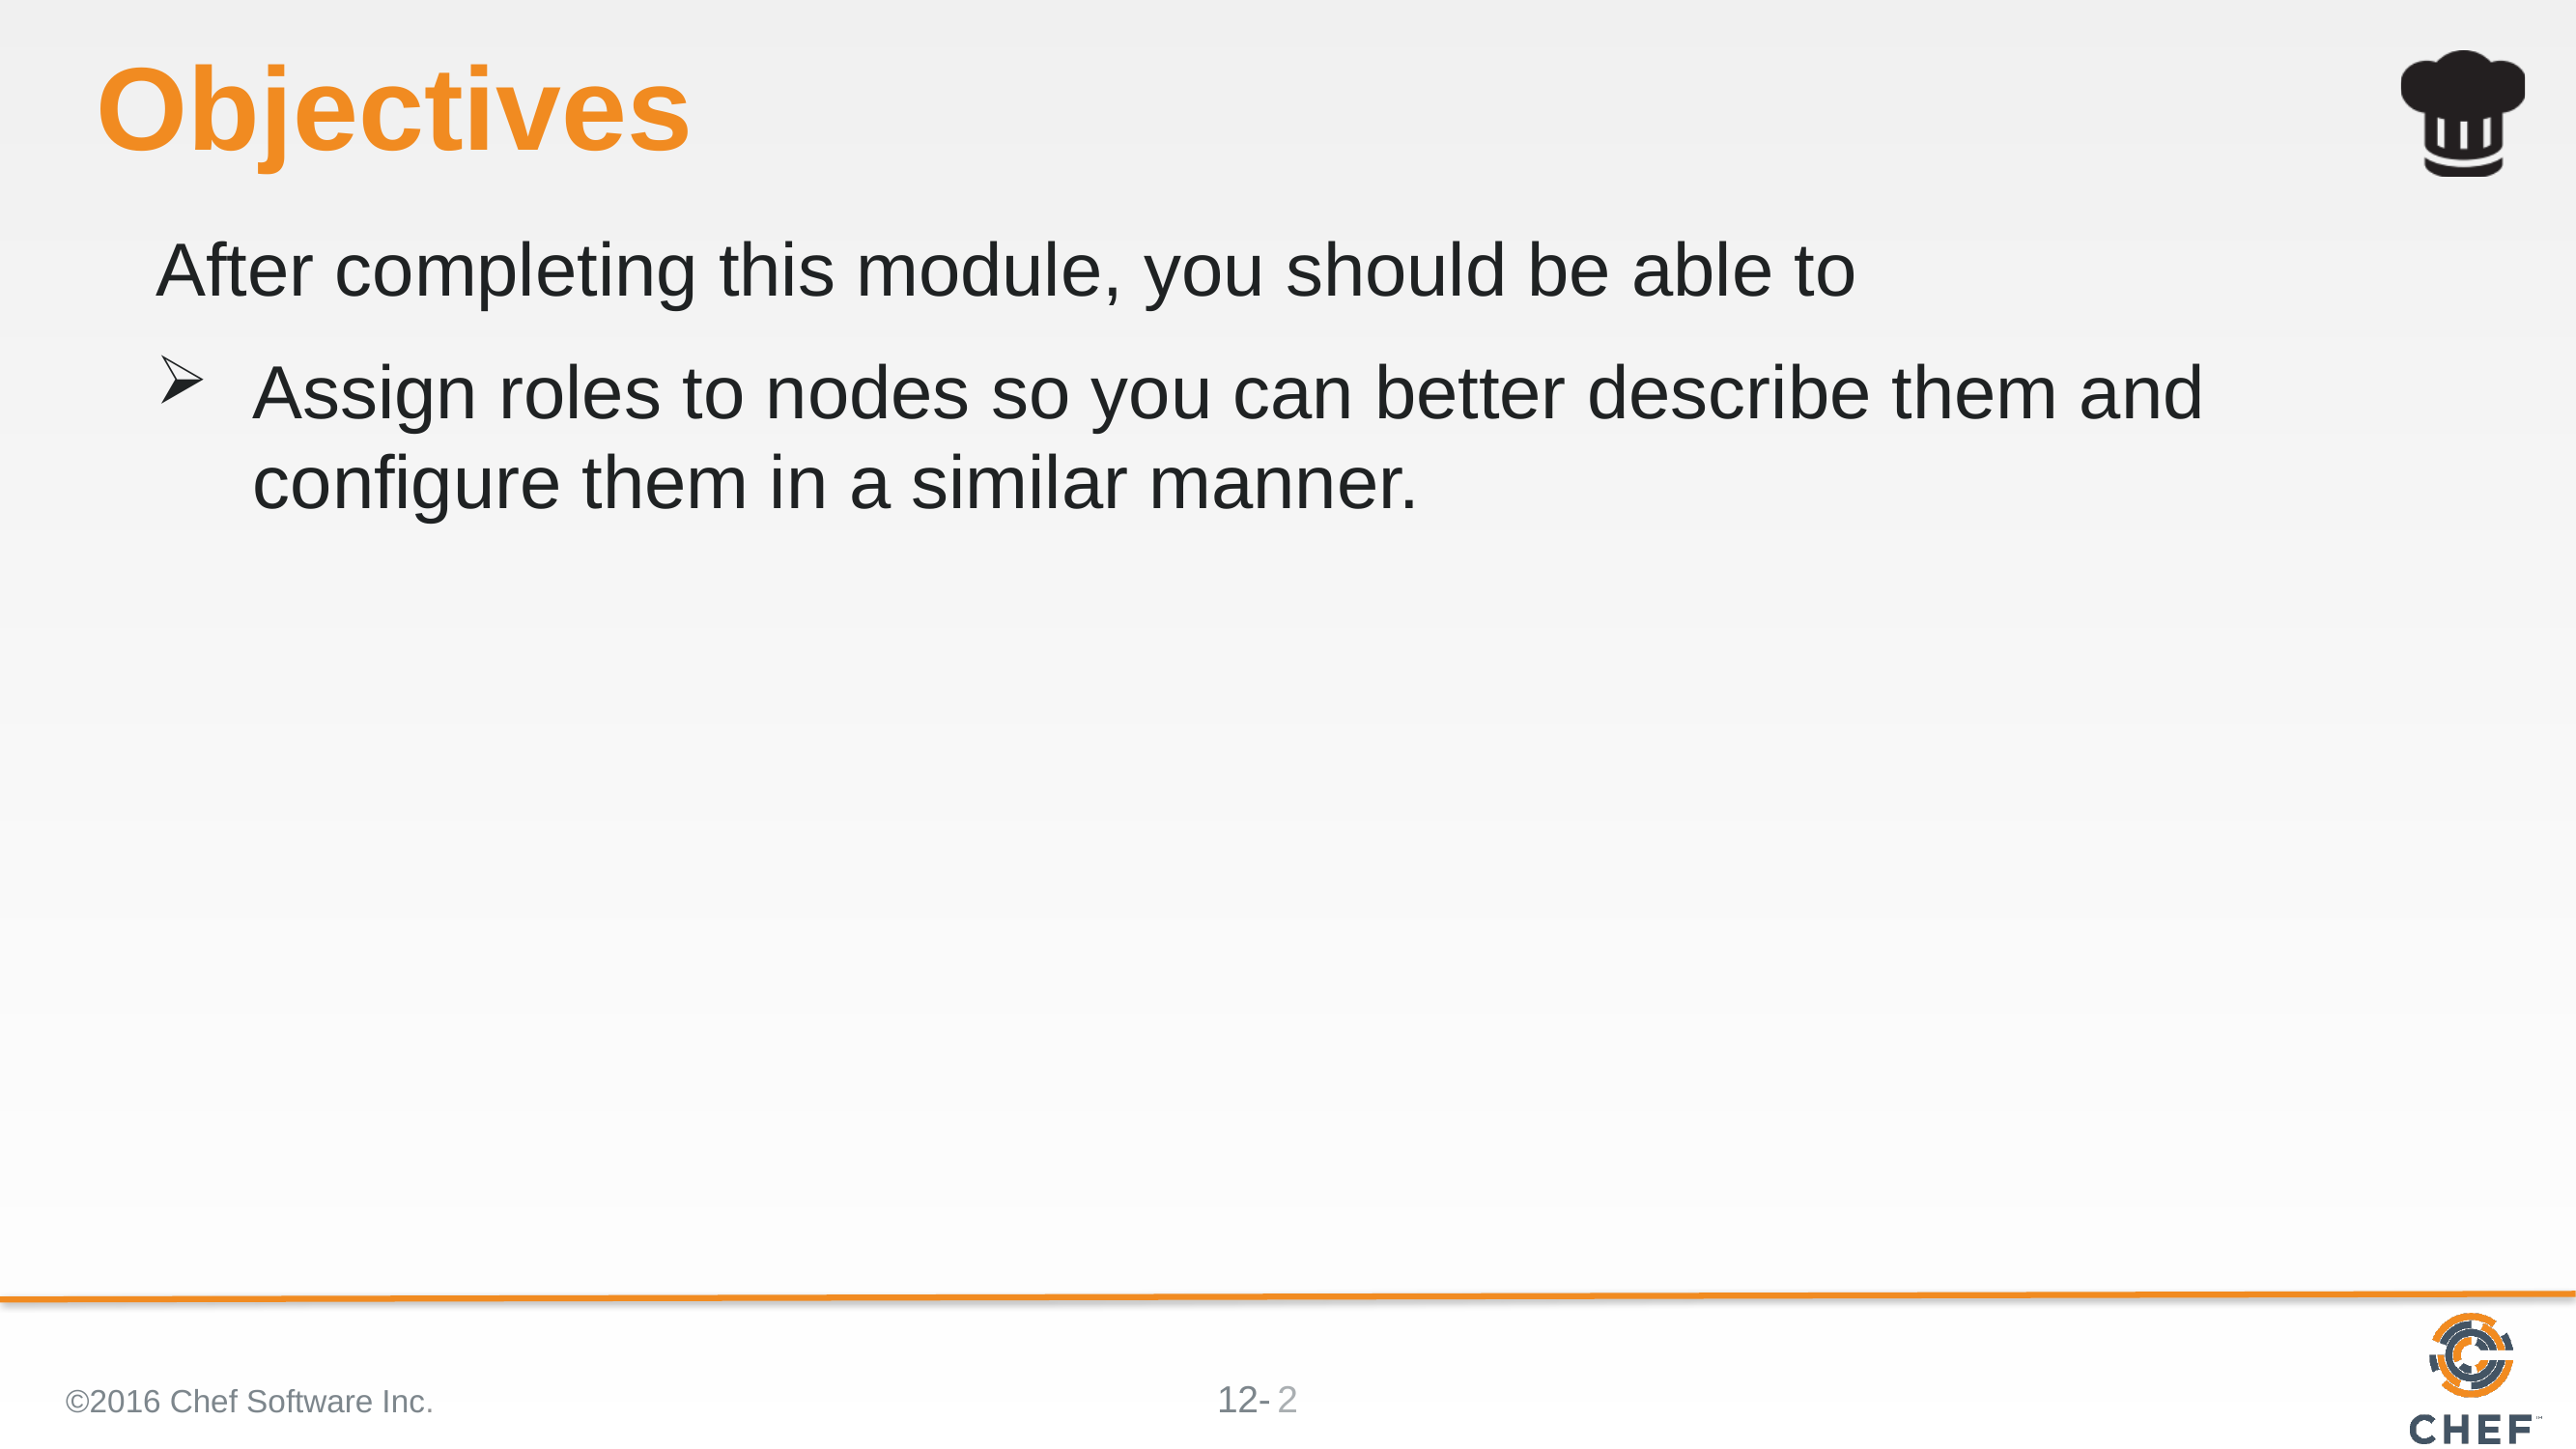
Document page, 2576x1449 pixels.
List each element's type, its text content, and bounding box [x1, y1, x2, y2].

slide_number 2 [998, 1359, 1578, 1437]
picture [2399, 1297, 2550, 1449]
footer ©2016 Chef Software Inc. [51, 1359, 952, 1440]
title Objectives [96, 48, 2463, 180]
list After completing this module, you should be able to Assign roles to nodes so you can better describe them and configure them in a similar manner. [107, 221, 2469, 1176]
